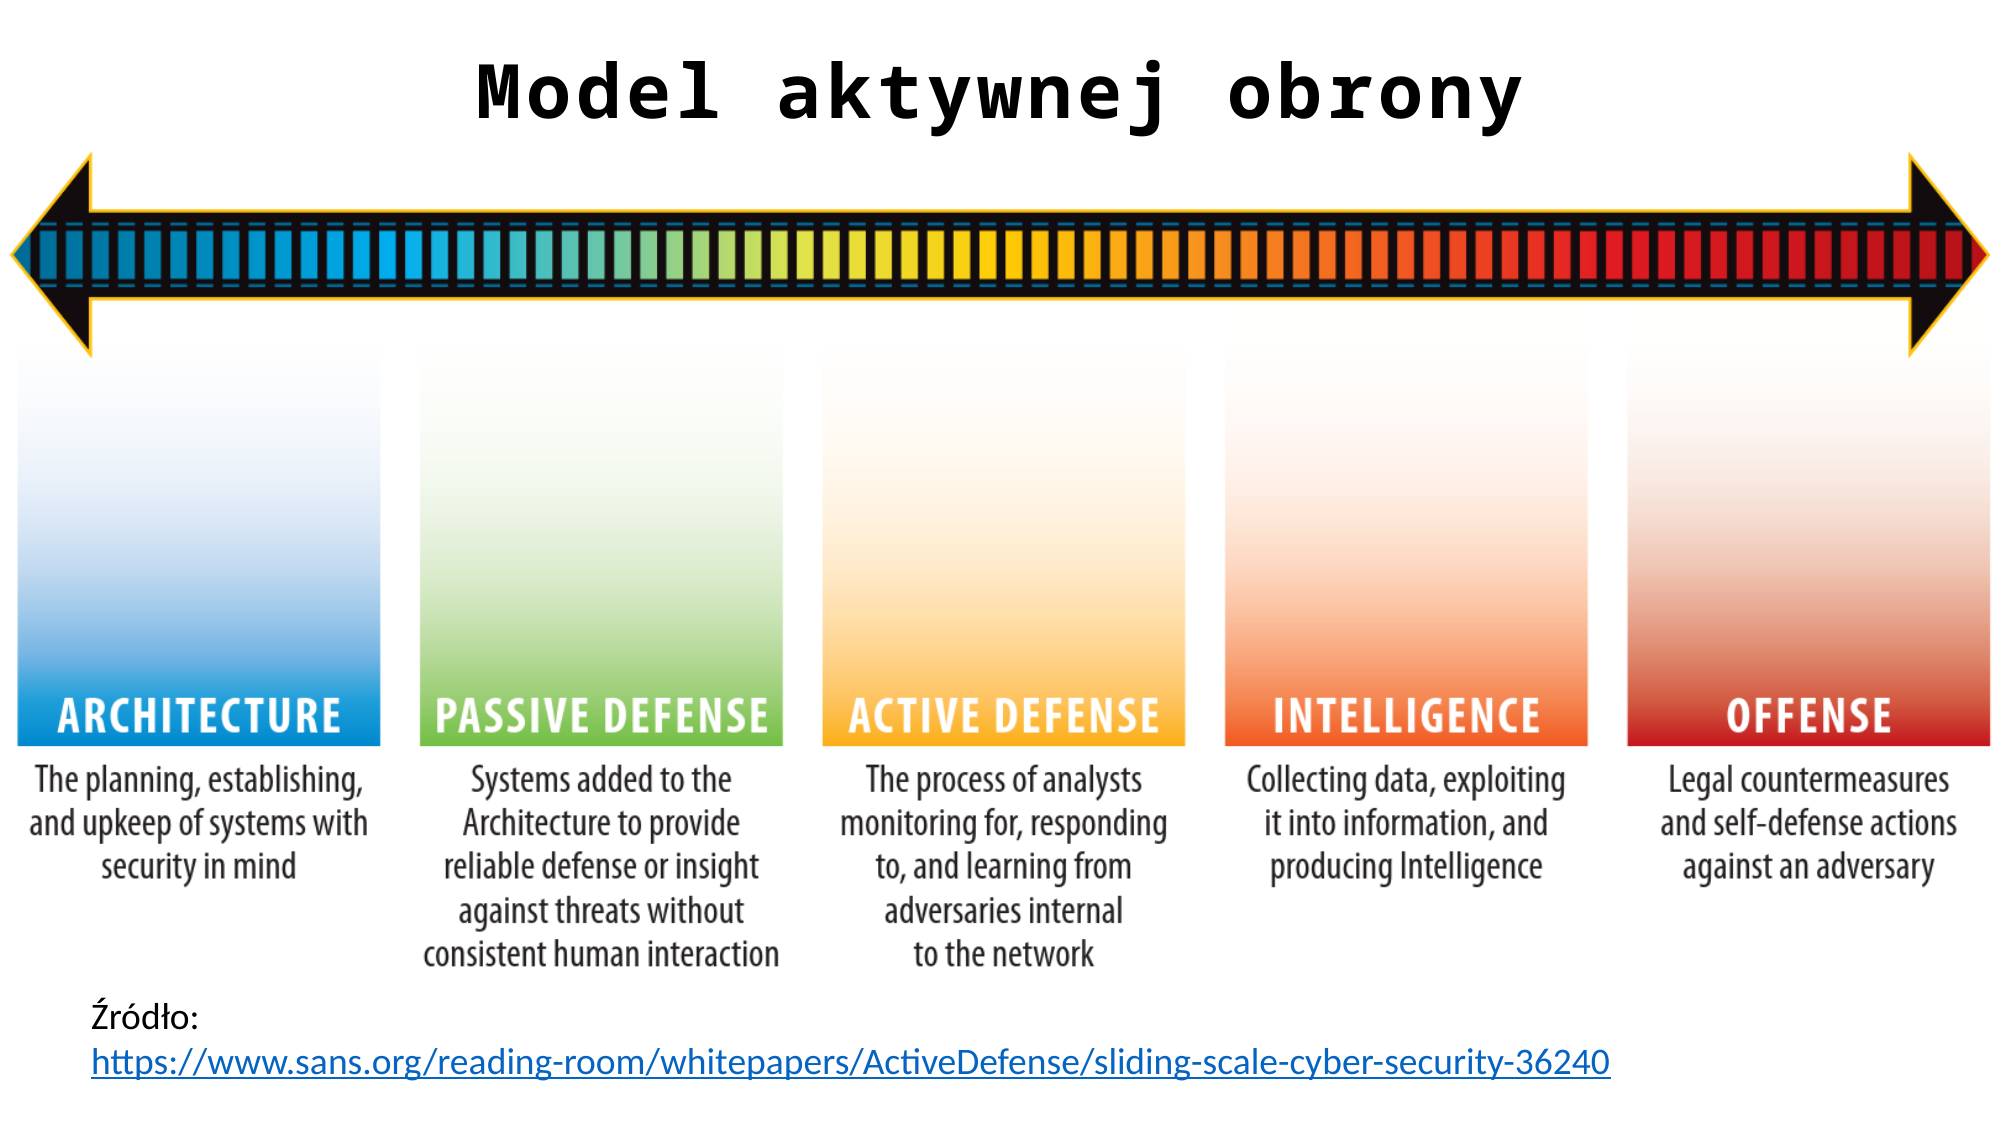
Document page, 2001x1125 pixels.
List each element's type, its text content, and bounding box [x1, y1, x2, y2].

text_box Źródło: https://www.sans.org/reading-room/whitepapers/ActiveDefense/sliding-scale-cyber-security-36240 [76, 996, 1810, 1125]
picture [0, 140, 2000, 985]
text_box Model aktywnej obrony [0, 43, 2000, 134]
